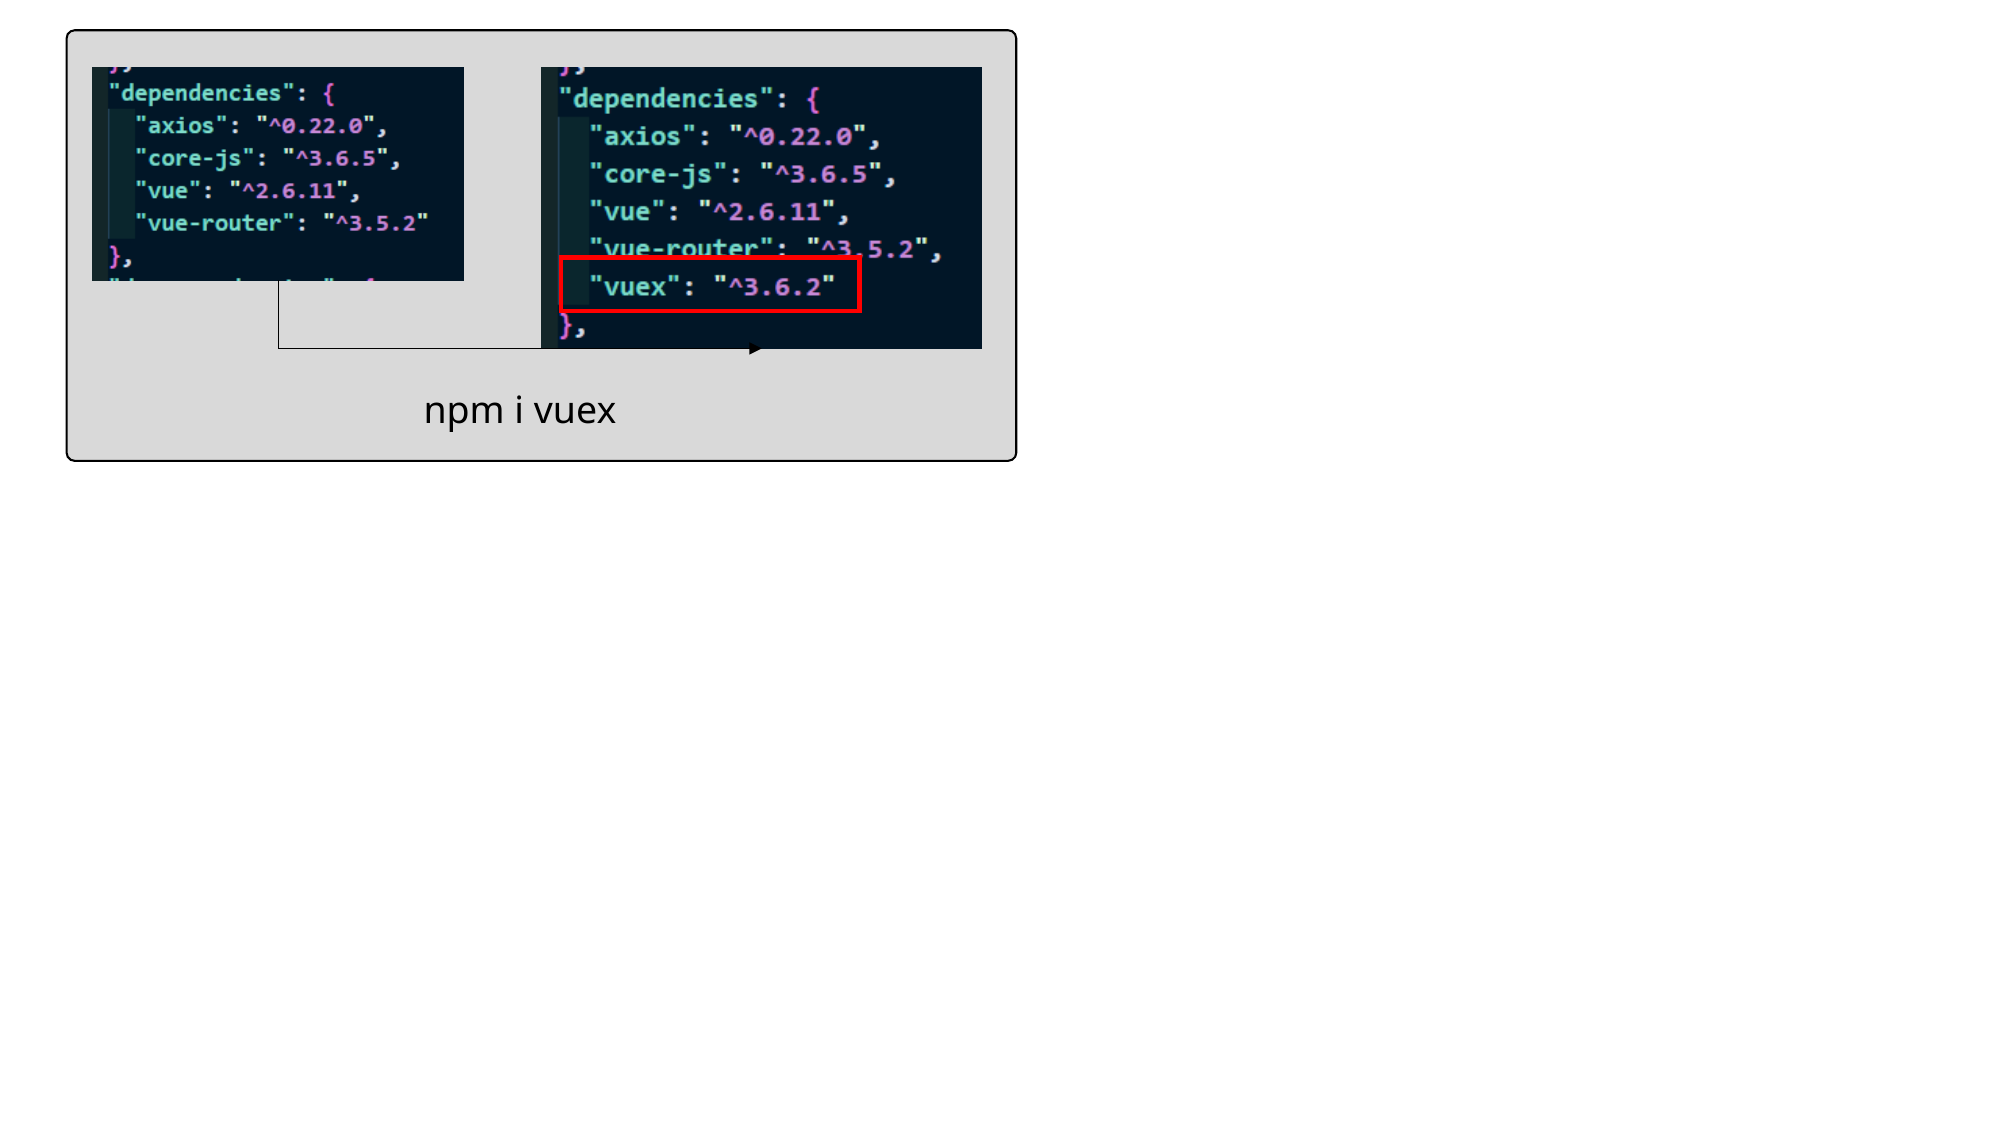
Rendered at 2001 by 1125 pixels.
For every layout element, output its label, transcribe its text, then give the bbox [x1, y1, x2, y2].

picture [541, 67, 983, 349]
text_box npm i vuex [555, 378, 710, 439]
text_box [485, 72, 555, 556]
text_box [65, 29, 1018, 462]
text_box npm i vuex [330, 378, 485, 439]
picture [92, 67, 464, 281]
